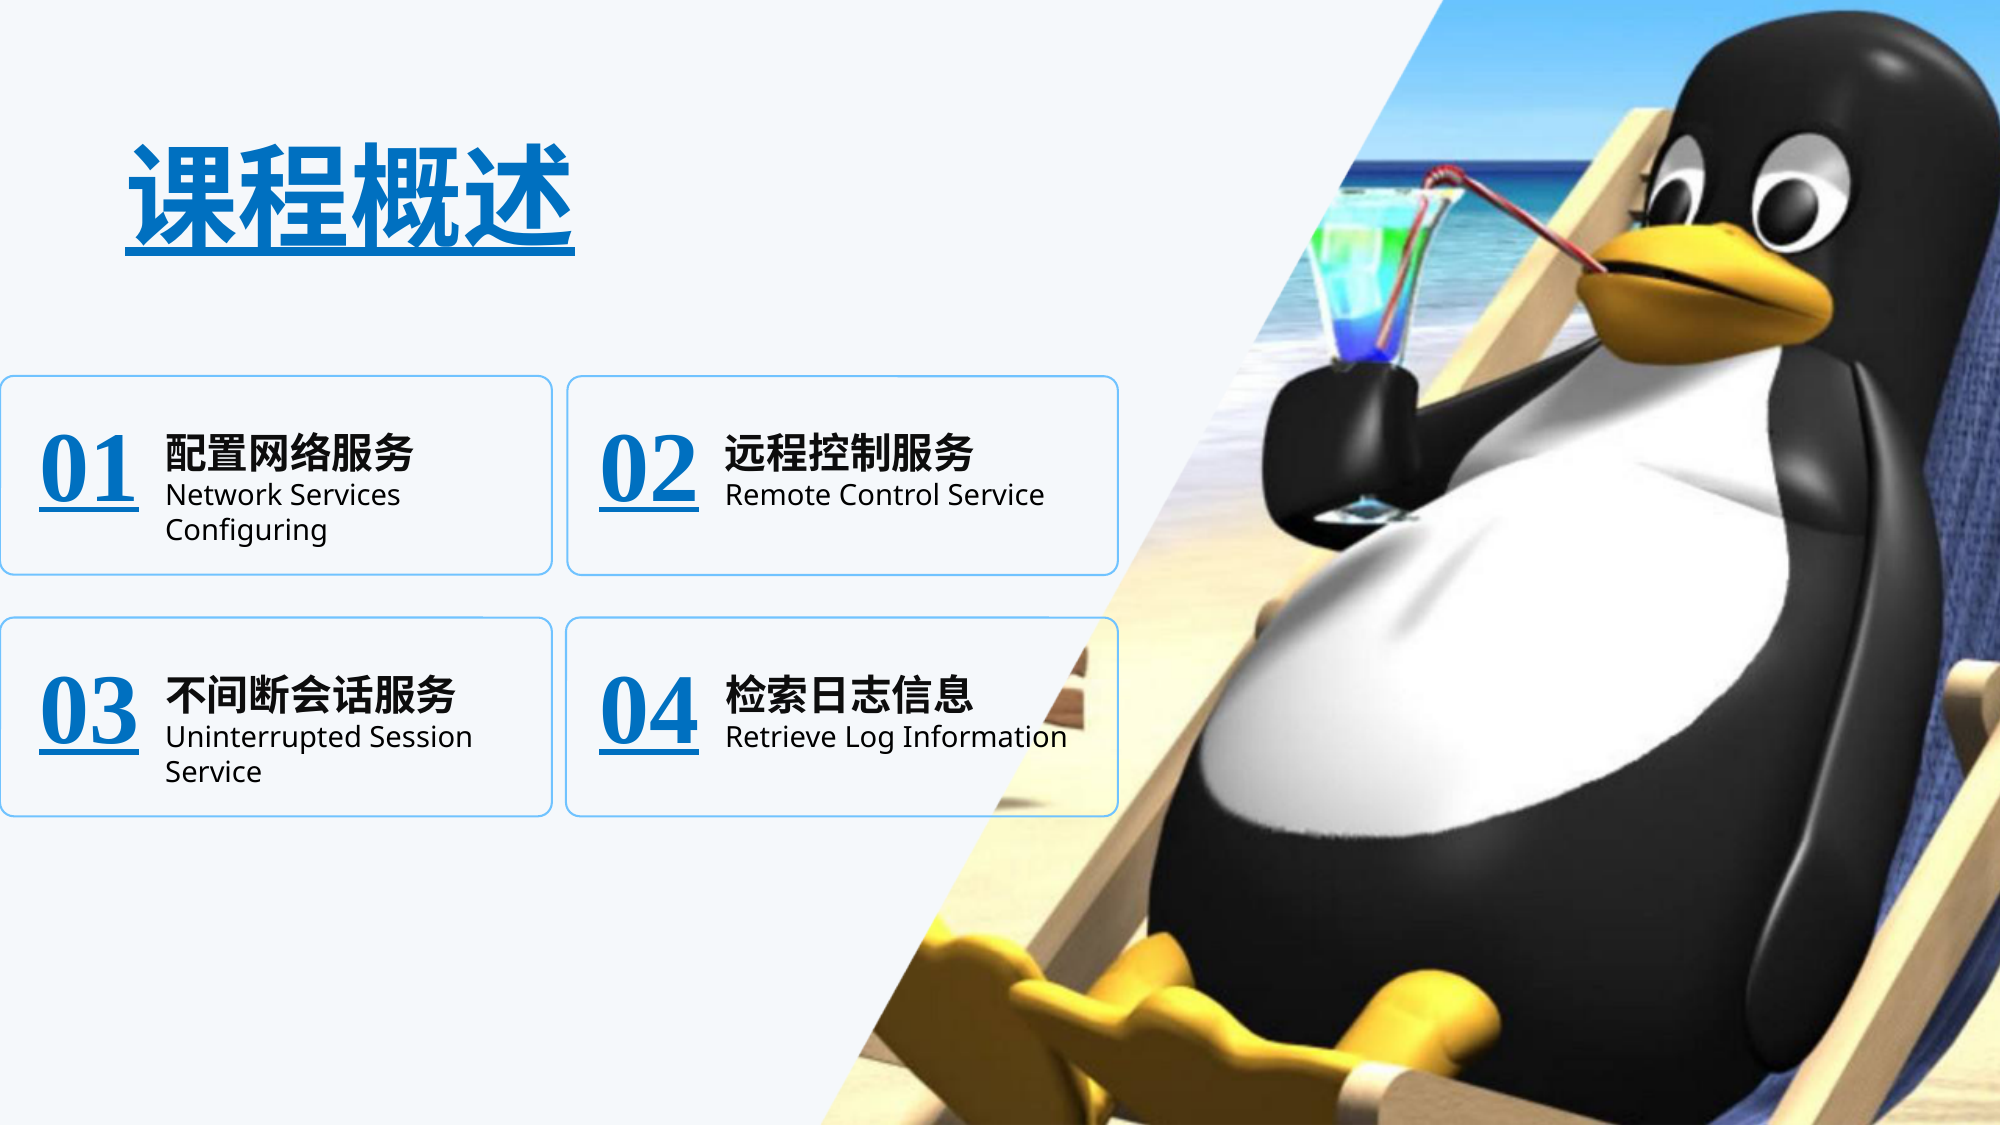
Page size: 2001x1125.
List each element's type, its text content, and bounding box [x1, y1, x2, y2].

text_box 课程概述 [25, 119, 675, 269]
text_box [565, 636, 1118, 773]
text_box [566, 531, 820, 577]
text_box [566, 375, 820, 393]
text_box [564, 616, 820, 818]
text_box [0, 616, 553, 818]
picture [820, 0, 2000, 1125]
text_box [565, 393, 1128, 531]
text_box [6, 636, 527, 798]
text_box [0, 374, 553, 576]
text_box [6, 393, 501, 556]
